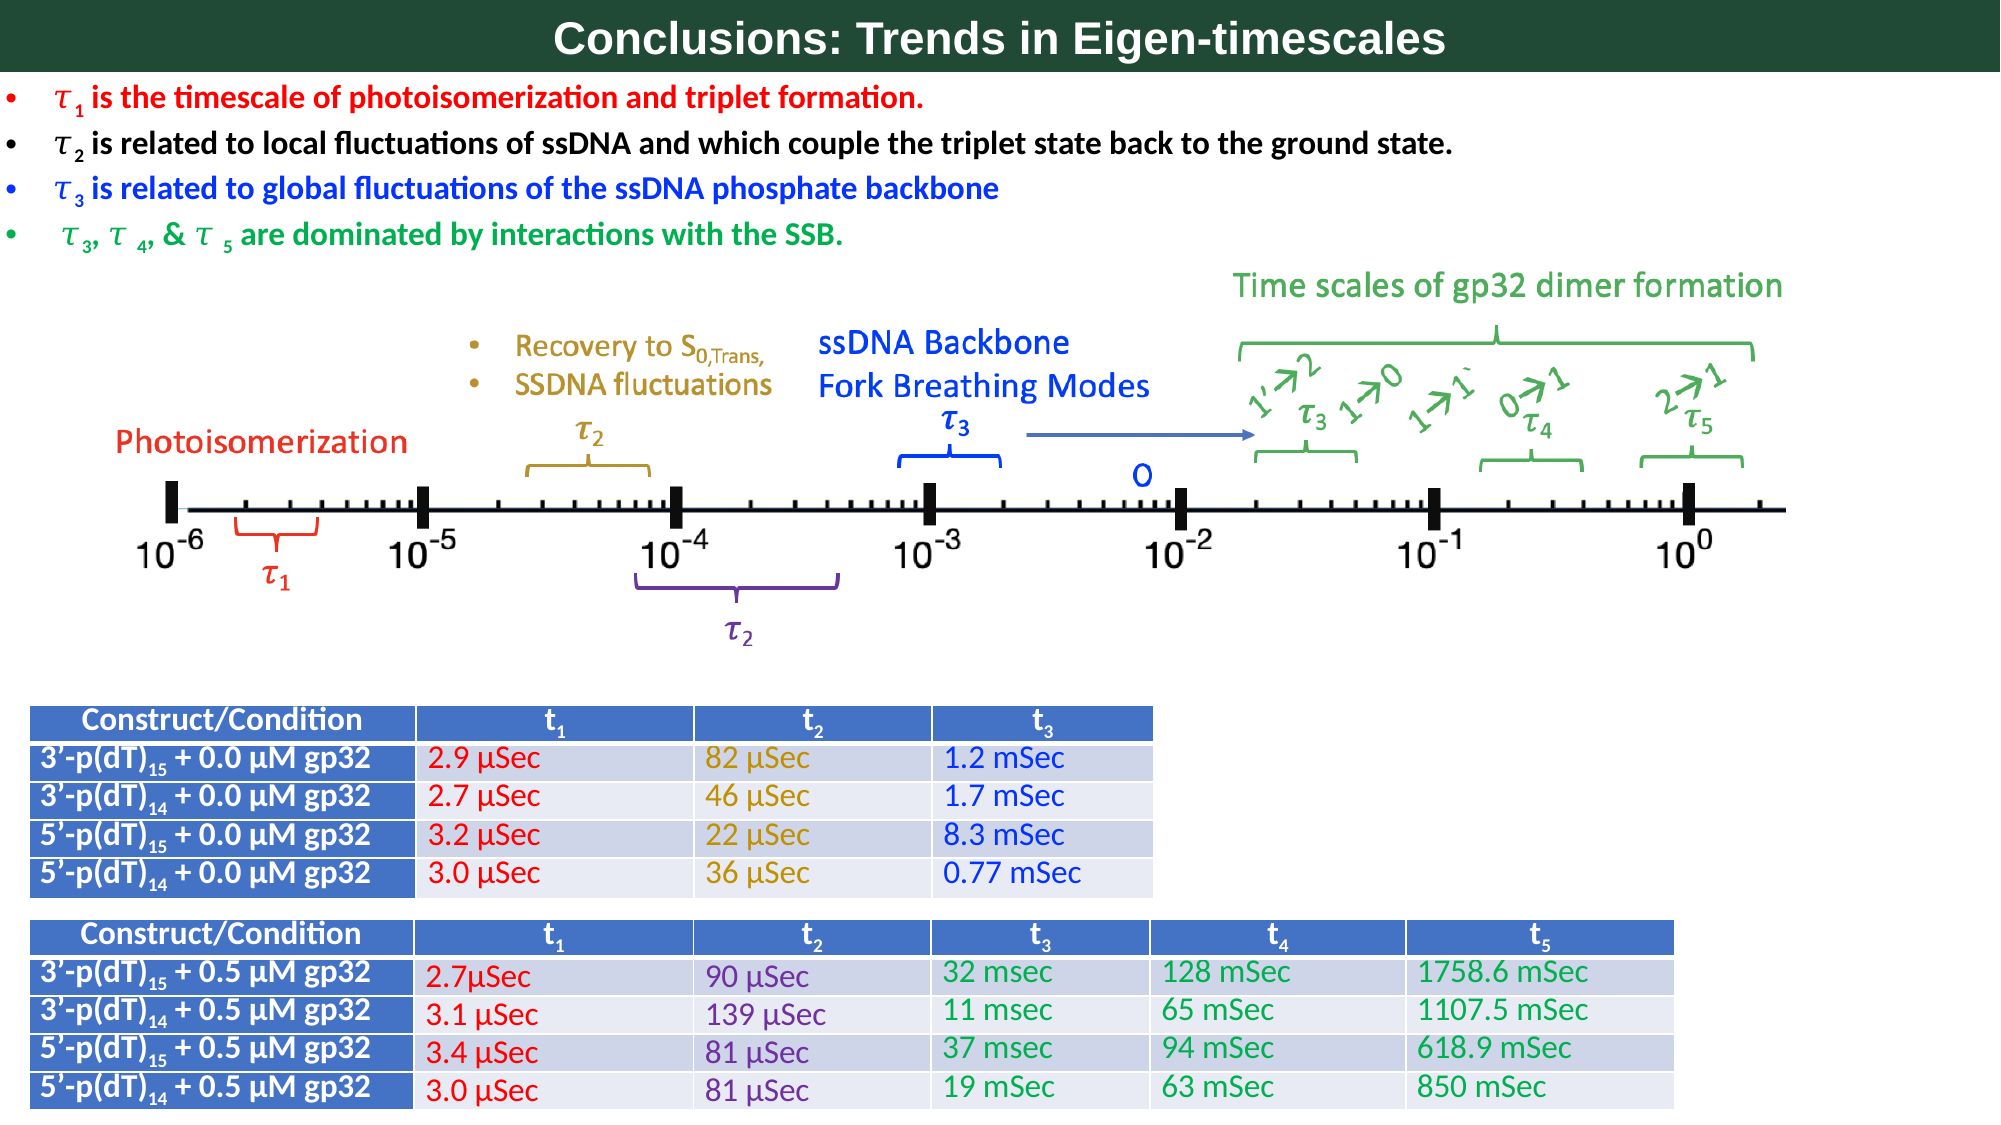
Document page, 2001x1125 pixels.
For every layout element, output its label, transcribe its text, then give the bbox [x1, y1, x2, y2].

table_header t4 [1151, 920, 1405, 955]
table_cell 36 µSec [695, 859, 931, 898]
table_cell 2.7 µSec [417, 783, 693, 819]
table_cell 3.4 µSec [415, 1035, 693, 1071]
table_cell 5’-p(dT)14 + 0.5 µM gp32 [30, 1073, 413, 1109]
table_cell 5’-p(dT)14 + 0.0 µM gp32 [30, 859, 415, 898]
table_cell 46 µSec [695, 783, 931, 819]
table_cell 618.9 mSec [1407, 1035, 1674, 1071]
table_cell 90 µSec [694, 960, 930, 995]
table_cell 139 µSec [694, 997, 930, 1033]
table_header Construct/Condition [30, 706, 415, 741]
table_header t3 [933, 706, 1153, 741]
table_cell 81 µSec [694, 1073, 930, 1109]
table_cell 37 msec [932, 1035, 1149, 1071]
table_cell 1107.5 mSec [1407, 997, 1674, 1033]
picture [104, 258, 1812, 646]
table_cell 19 mSec [932, 1073, 1149, 1109]
table_cell 3.0 µSec [415, 1073, 693, 1109]
table_cell 3.1 µSec [415, 997, 693, 1033]
text_box Conclusions: Trends in Eigen-timescales [0, 0, 2000, 68]
table_cell 3’-p(dT)14 + 0.0 µM gp32 [30, 783, 415, 819]
table_header Construct/Condition [30, 920, 413, 955]
table_cell 82 µSec [695, 746, 931, 781]
table_cell 94 mSec [1151, 1035, 1405, 1071]
table_cell 63 mSec [1151, 1073, 1405, 1109]
table_cell 1.2 mSec [933, 746, 1153, 781]
table_cell 22 µSec [695, 821, 931, 857]
table_cell 65 mSec [1151, 997, 1405, 1033]
table_header t2 [695, 706, 931, 741]
table_cell 5’-p(dT)15 + 0.0 µM gp32 [30, 821, 415, 857]
table_header t1 [415, 920, 693, 955]
table_cell 3.2 µSec [417, 821, 693, 857]
table_cell 5’-p(dT)15 + 0.5 µM gp32 [30, 1035, 413, 1071]
table_cell 11 msec [932, 997, 1149, 1033]
table_cell 0.77 mSec [933, 859, 1153, 898]
table_cell 1758.6 mSec [1407, 960, 1674, 995]
table_cell 128 mSec [1151, 960, 1405, 995]
table_header t1 [417, 706, 693, 741]
table_cell 3’-p(dT)15 + 0.5 µM gp32 [30, 960, 413, 995]
table_cell 8.3 mSec [933, 821, 1153, 857]
table_cell 3’-p(dT)14 + 0.5 µM gp32 [30, 997, 413, 1033]
table_cell 2.9 µSec [417, 746, 693, 781]
table_header t5 [1407, 920, 1674, 955]
table_cell 32 msec [932, 960, 1149, 995]
table_cell 850 mSec [1407, 1073, 1674, 1109]
text_box 𝜏1 is the timescale of photoisomerization and triplet formation. 𝜏2 is related to local fluctuations of ssDNA and which couple the triplet state back to the ground state. 𝜏3 is related to global fluctuations of the ssDNA phosphate backbone 𝜏3, 𝜏 4, & 𝜏 5 are dominated by interactions with the SSB. [0, 68, 2000, 265]
table_cell 81 µSec [694, 1035, 930, 1071]
table_header t3 [932, 920, 1149, 955]
table_header t2 [694, 920, 930, 955]
table_cell 1.7 mSec [933, 783, 1153, 819]
table_cell 2.7µSec [415, 960, 693, 995]
table_cell 3’-p(dT)15 + 0.0 µM gp32 [30, 746, 415, 781]
table_cell 3.0 µSec [417, 859, 693, 898]
